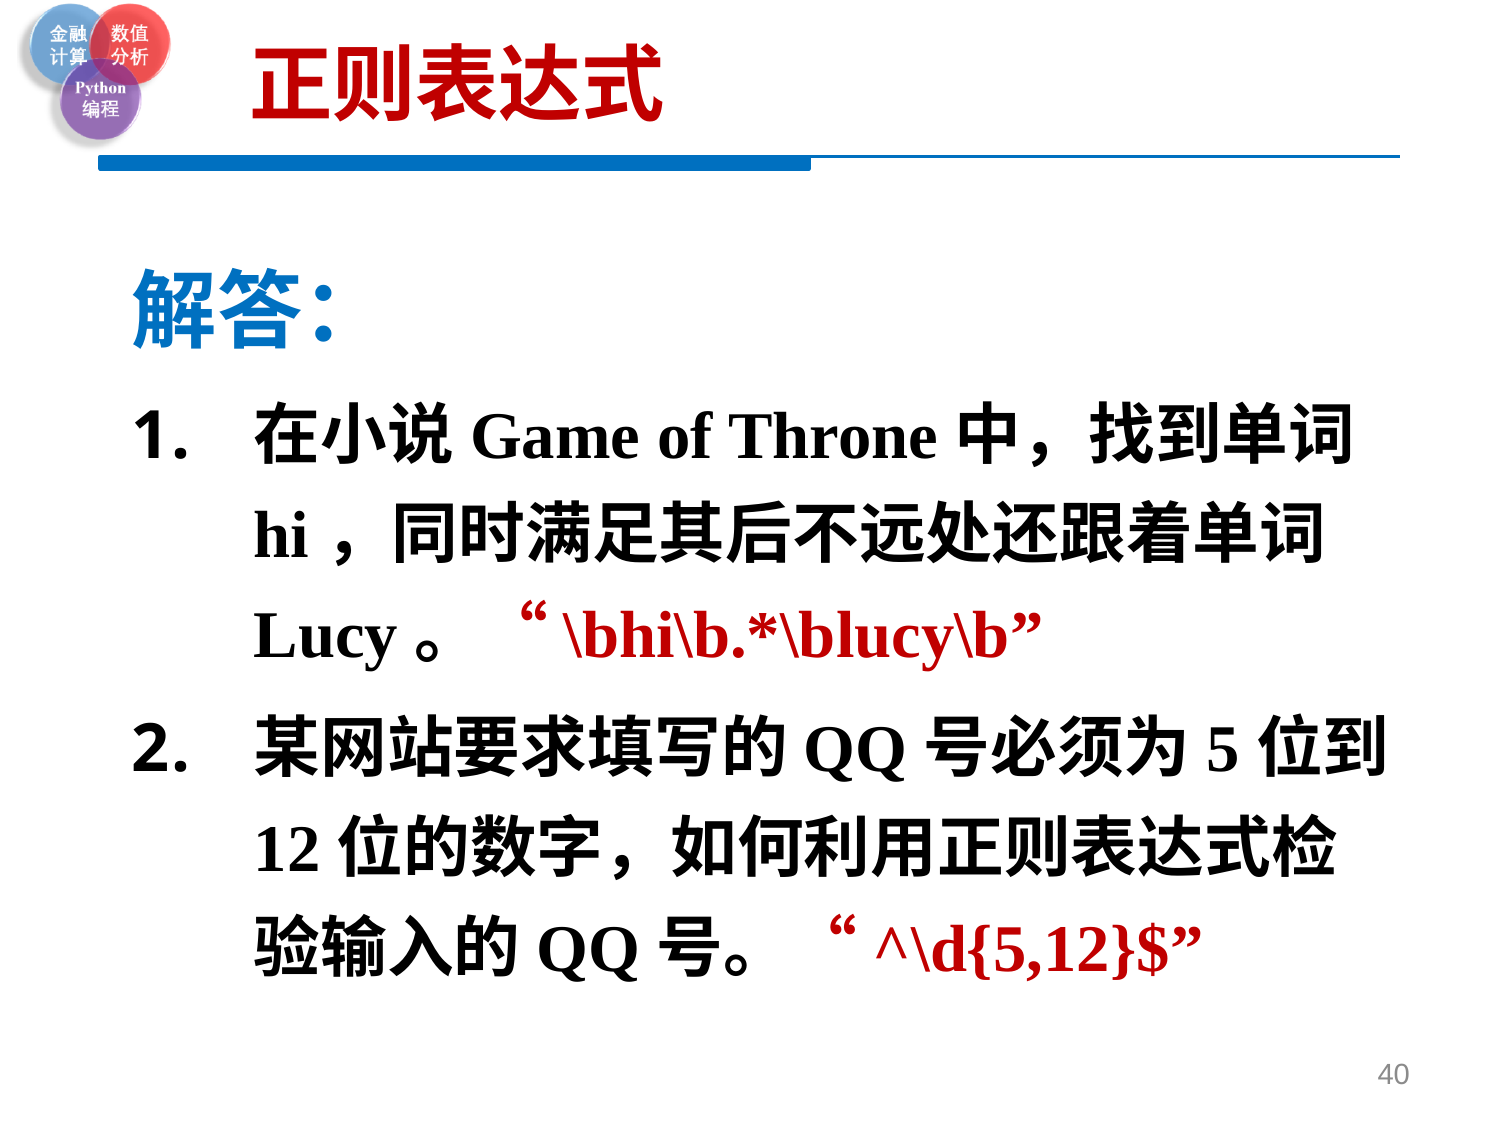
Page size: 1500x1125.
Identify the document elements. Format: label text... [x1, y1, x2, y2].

text_box 正则表达式 [234, 23, 1418, 139]
slide_number 40 [1074, 1042, 1425, 1103]
picture [17, 0, 172, 154]
text_box 解答： 在小说Game of Throne中，找到单词hi，同时满足其后不远处还跟着单词Lucy。“\bhi\b.*\blucy\b” 某网站要求填写的QQ号必须为5位到12位的数字，如何利用正则表达式检验输入的QQ号。“^\d{5,12}$” [117, 222, 1407, 1008]
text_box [100, 156, 1400, 169]
